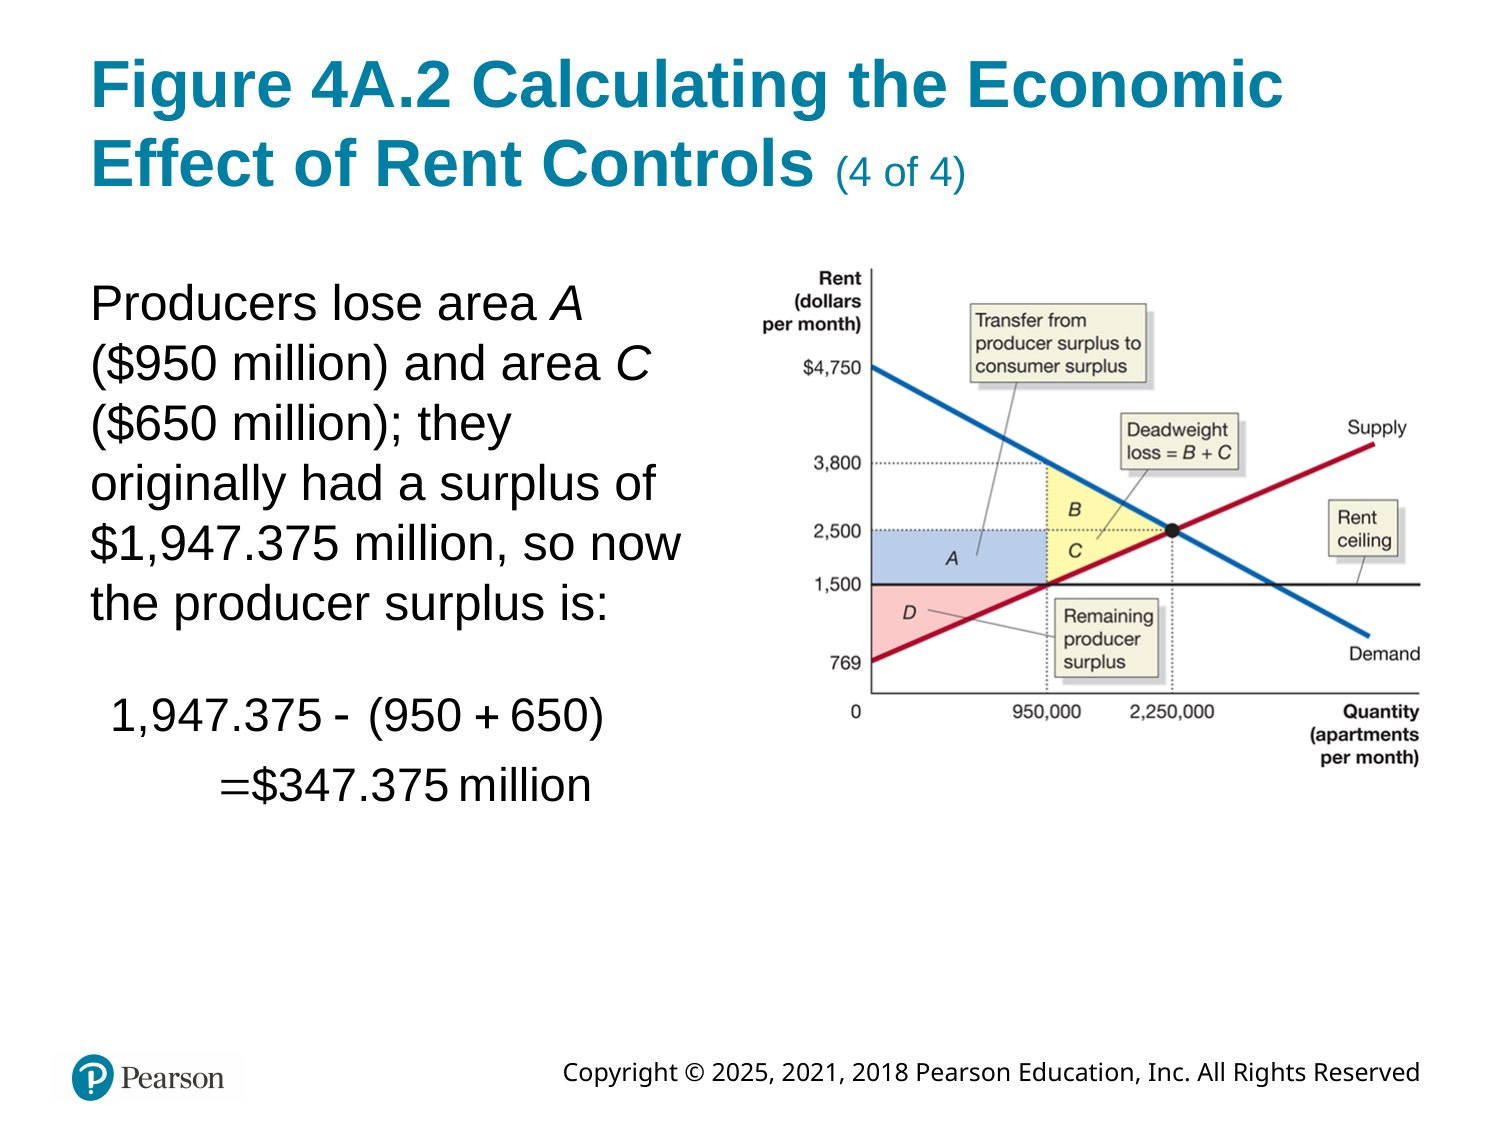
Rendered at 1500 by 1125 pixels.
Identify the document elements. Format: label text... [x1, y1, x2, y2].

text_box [111, 689, 608, 817]
title Figure 4A.2 Calculating the Economic Effect of Rent Controls (4 of 4) [75, 35, 1425, 216]
picture [749, 255, 1433, 775]
picture [51, 1053, 245, 1102]
list Producers lose area A ($950 million) and area C ($650 million); they originally had a surplus of $1,947.375 million, so now the producer surplus is: [75, 255, 707, 642]
